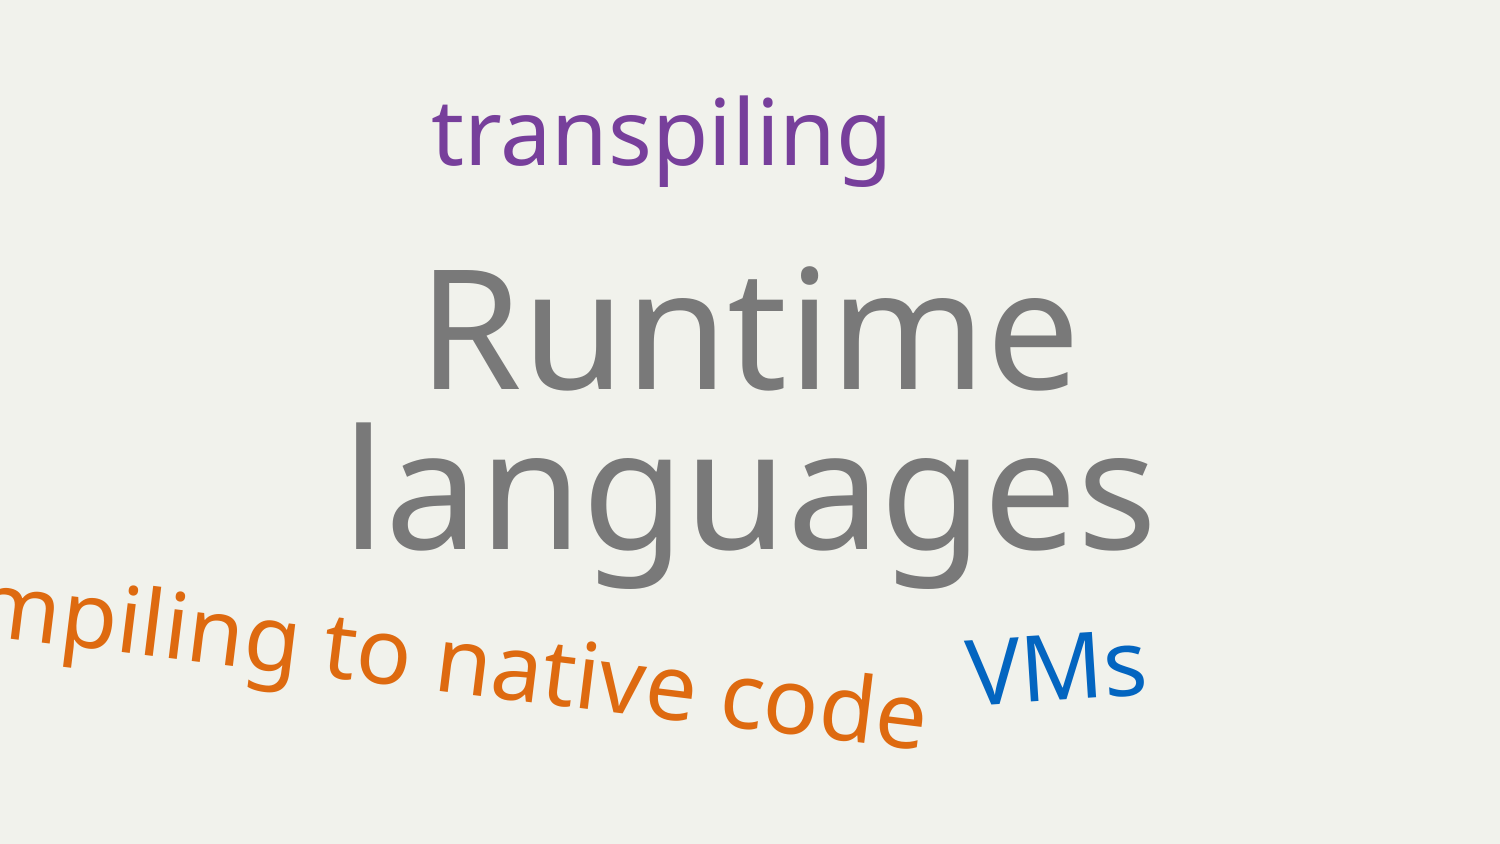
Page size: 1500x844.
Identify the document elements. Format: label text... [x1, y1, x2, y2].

text_box compiling to native code [0, 558, 942, 779]
list Runtime languages [253, 331, 1247, 512]
text_box transpiling [423, 87, 902, 192]
text_box VMs [954, 615, 1161, 733]
